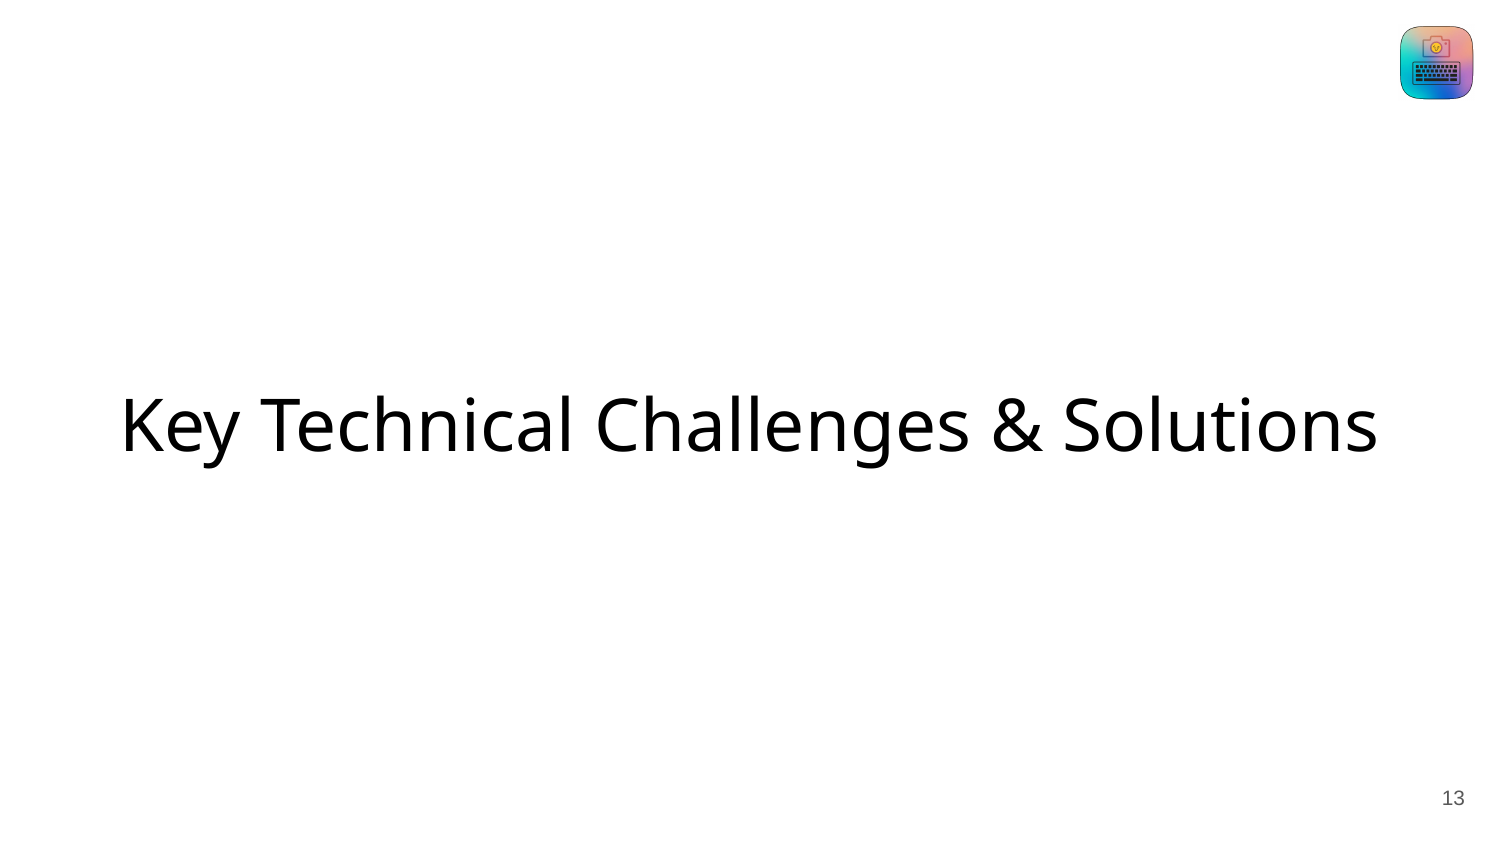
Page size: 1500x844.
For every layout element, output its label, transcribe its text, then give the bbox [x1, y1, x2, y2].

picture [1398, 24, 1476, 102]
slide_number ‹#› [1389, 764, 1480, 830]
title Key Technical Challenges & Solutions [51, 352, 1449, 491]
